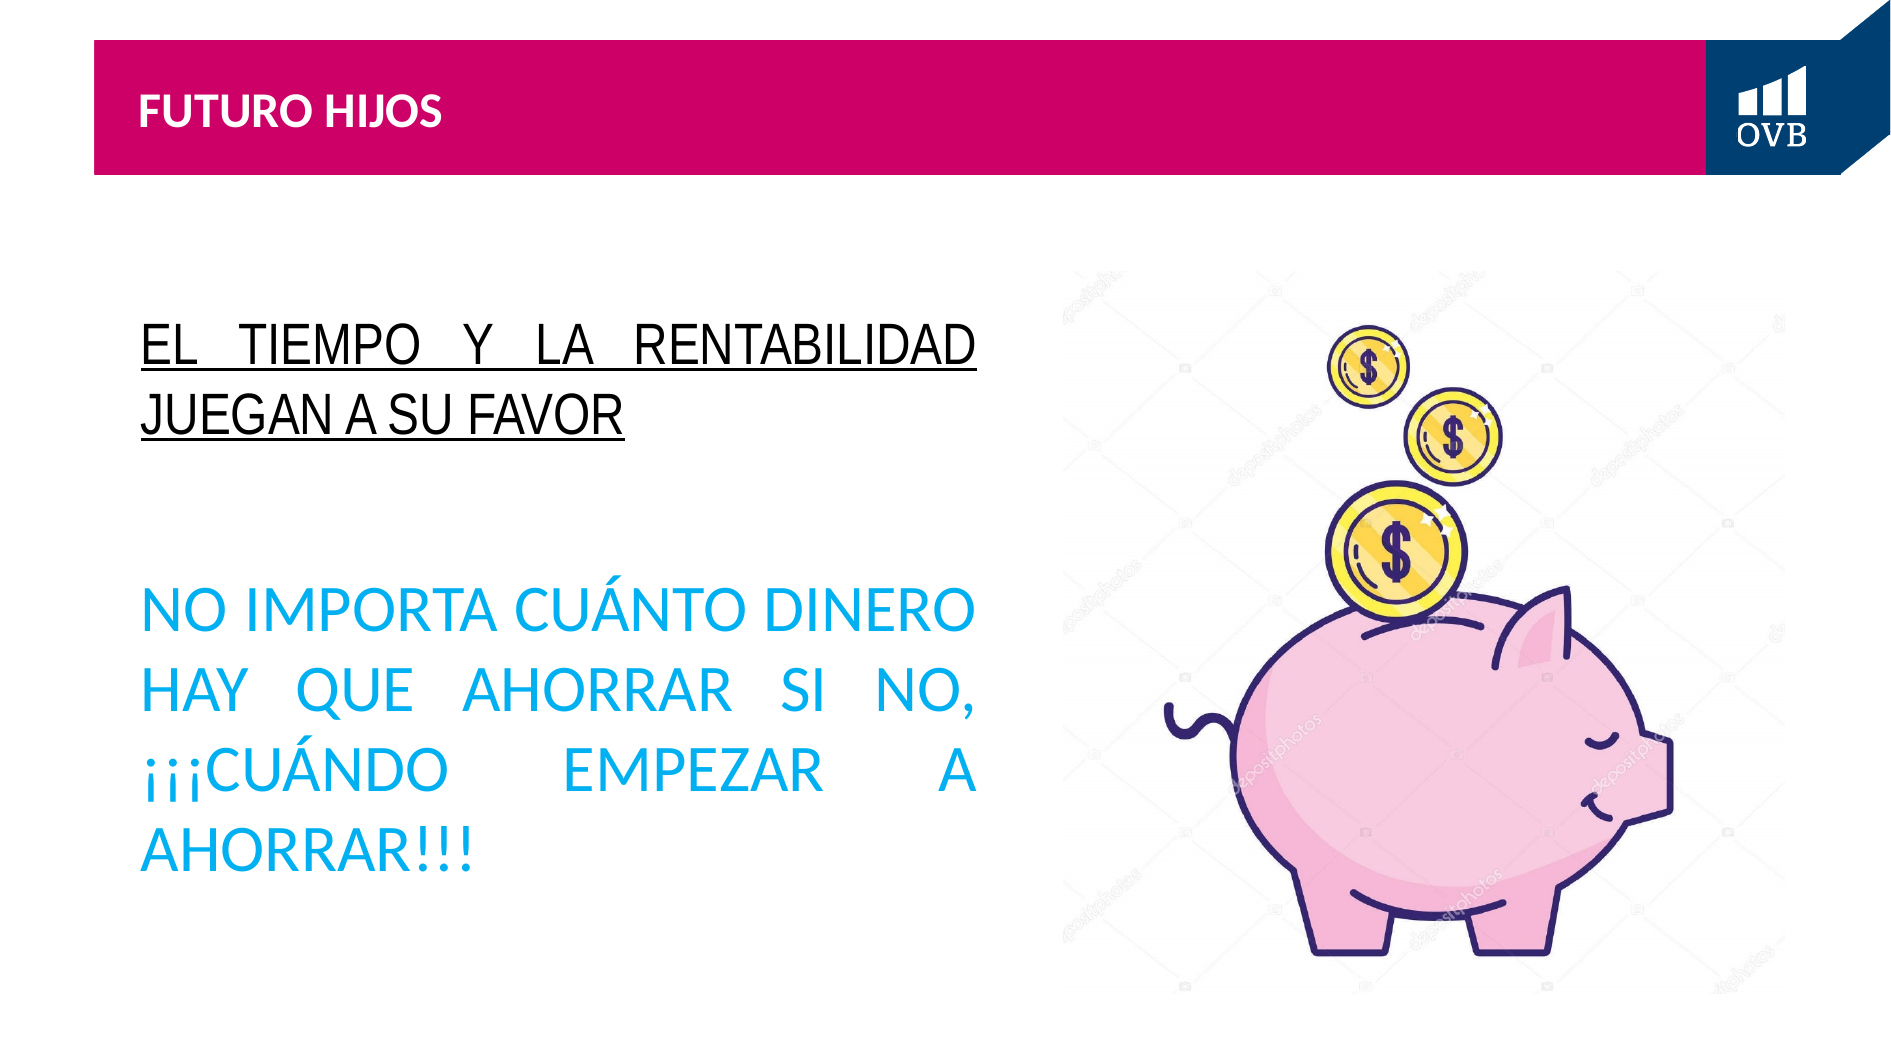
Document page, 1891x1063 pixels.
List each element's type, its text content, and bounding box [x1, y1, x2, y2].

title FUTURO HIJOS [94, 40, 1707, 175]
list EL TIEMPO Y LA RENTABILIDAD JUEGAN A SU FAVOR NO IMPORTA CUÁNTO DINERO HAY QUE AHORRAR SI NO, ¡¡¡CUÁNDO EMPEZAR A AHORRAR!!! [96, 218, 993, 978]
picture [1062, 271, 1785, 994]
